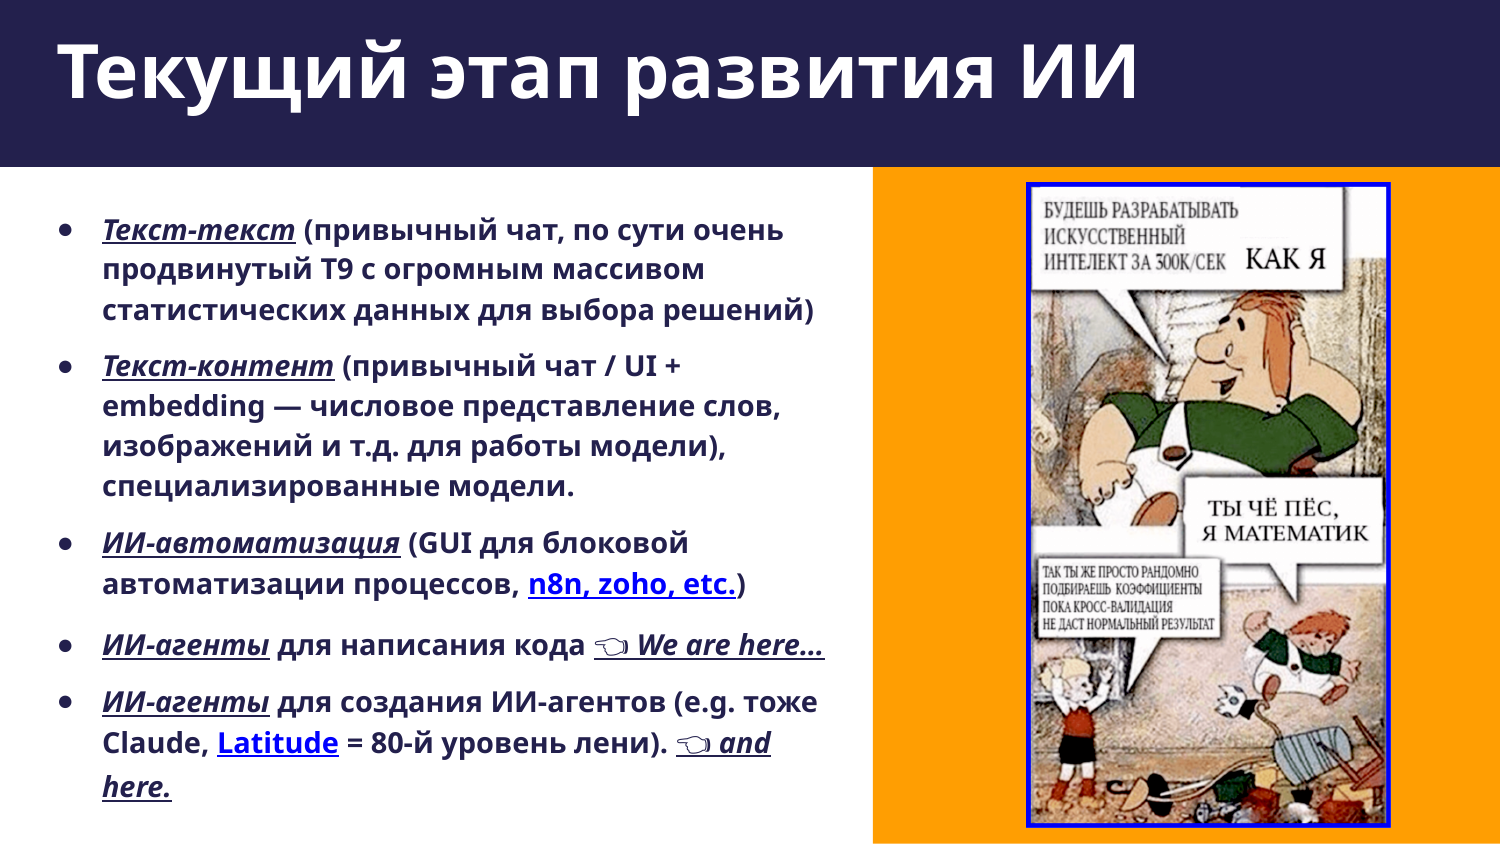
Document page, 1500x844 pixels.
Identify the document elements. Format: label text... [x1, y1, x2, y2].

text_box Текст [769, 173, 1469, 240]
list Текст-текст (привычный чат, по сути очень продвинутый Т9 с огромным массивом статистических данных для выбора решений) Текст-контент (привычный чат / UI + embedding — числовое представление слов, изображений и т.д. для работы модели), специализированные модели. ИИ-автоматизация (GUI для блоковой автоматизации процессов, n8n, zoho, etc.) ИИ-агенты для написания кода 👈 We are here… ИИ-агенты для создания ИИ-агентов (e.g. тоже Claude, Latitude = 80-й уровень лени). 👈 and here. [25, 190, 853, 821]
picture [1026, 182, 1391, 828]
text_box Текущий этап развития ИИ [41, 8, 1193, 129]
